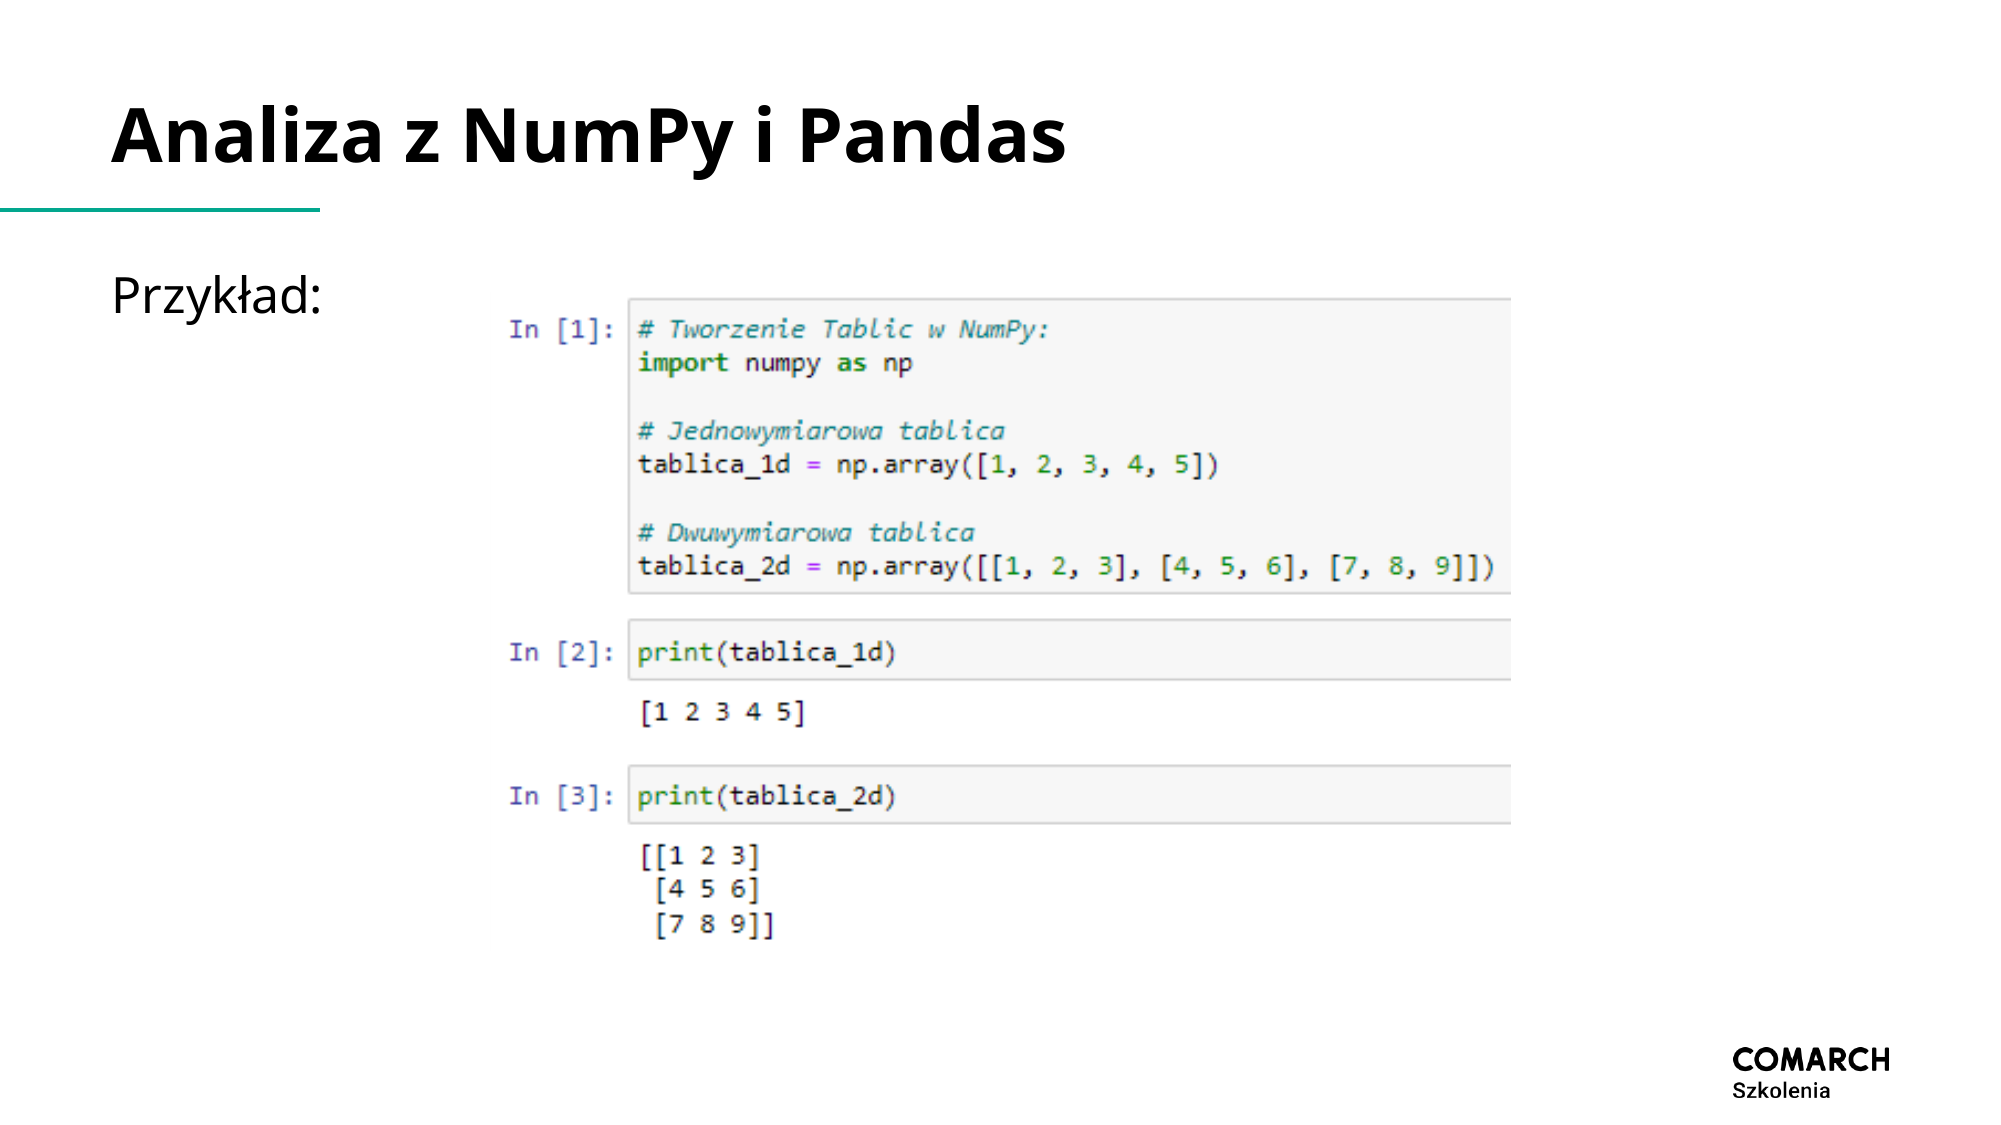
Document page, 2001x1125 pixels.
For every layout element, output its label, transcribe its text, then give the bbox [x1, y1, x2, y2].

title Analiza z NumPy i Pandas [111, 0, 1889, 185]
picture [1733, 1047, 1889, 1098]
list Przykład: [111, 243, 1889, 1000]
picture [489, 292, 1511, 951]
